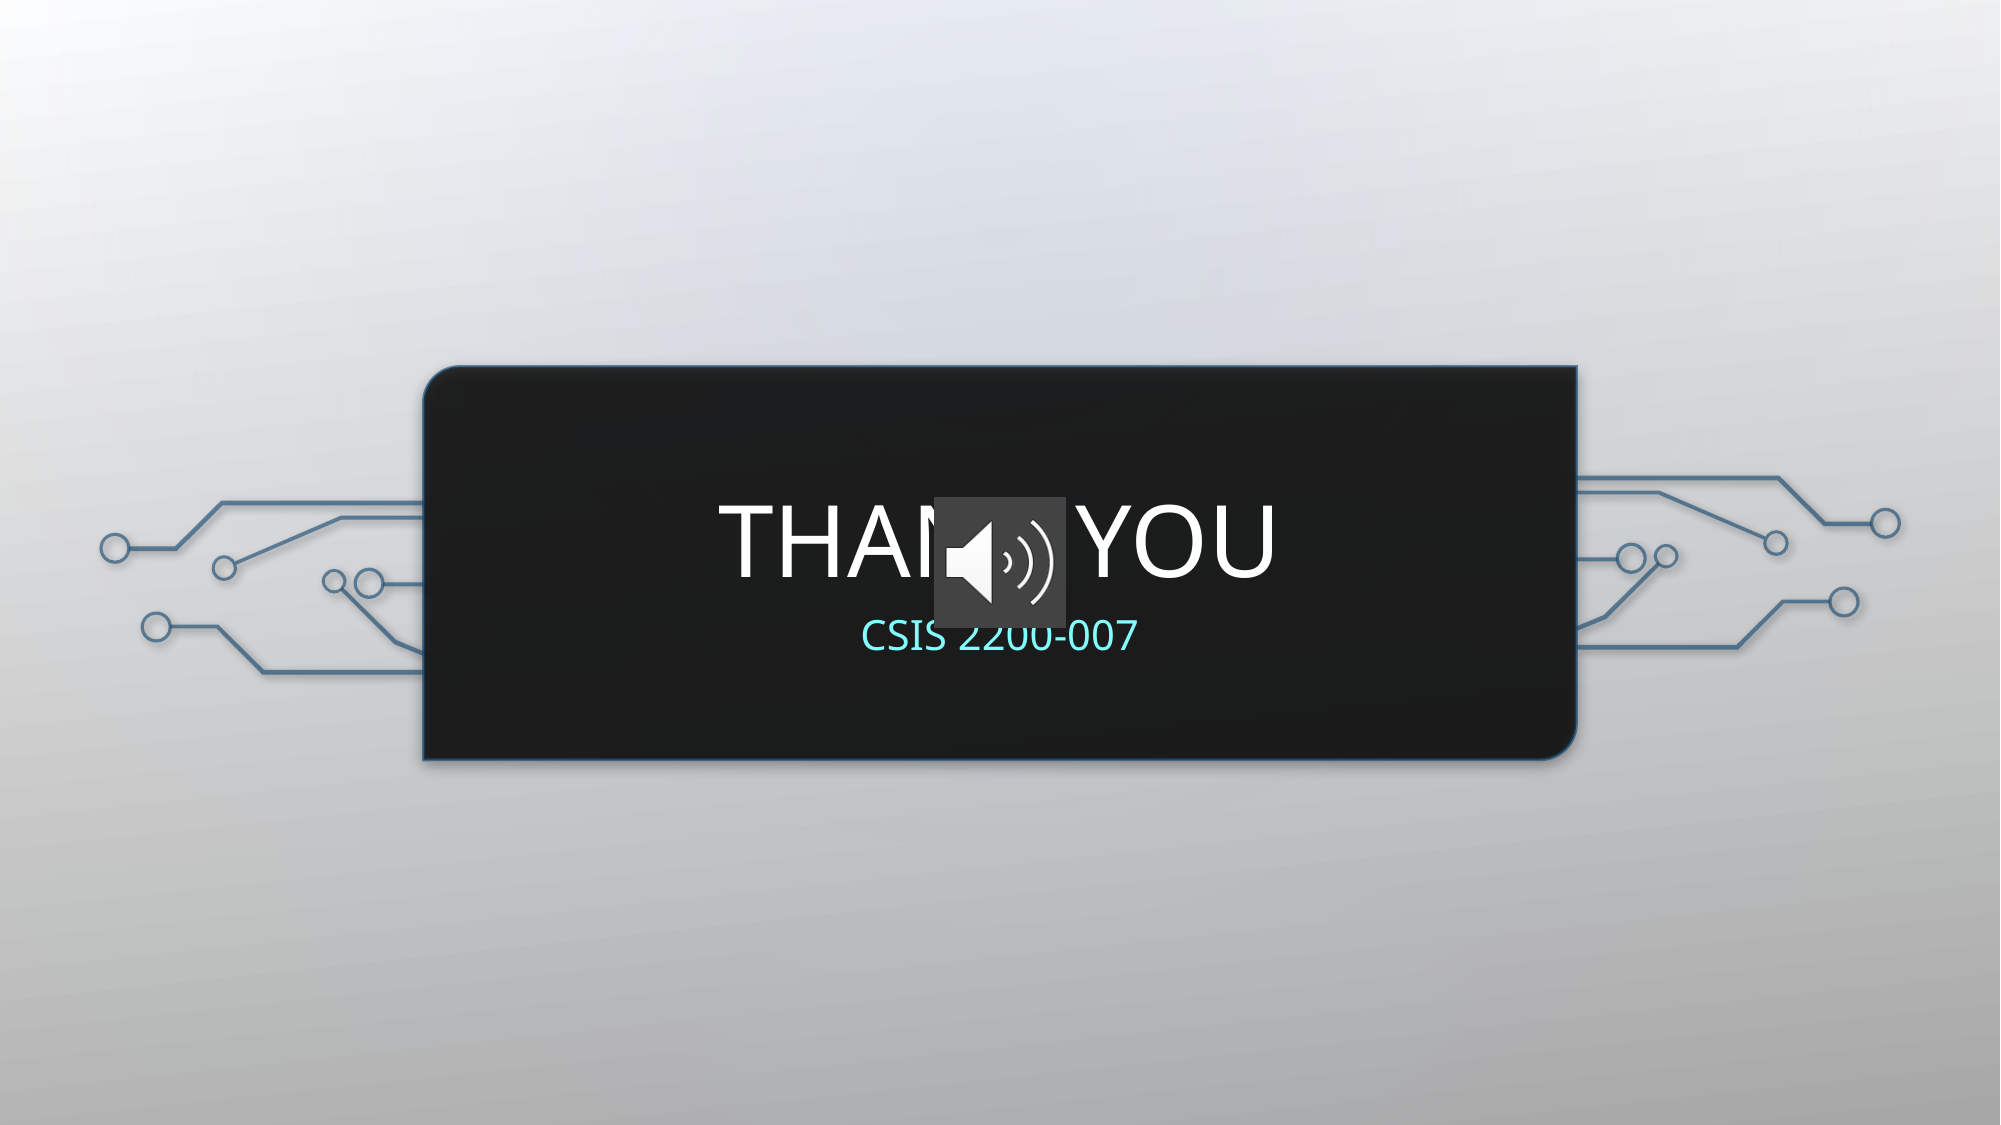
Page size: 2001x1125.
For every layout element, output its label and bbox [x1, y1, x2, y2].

picture [932, 495, 1067, 630]
text_box [0, 0, 2000, 1125]
text_box [99, 475, 1902, 675]
